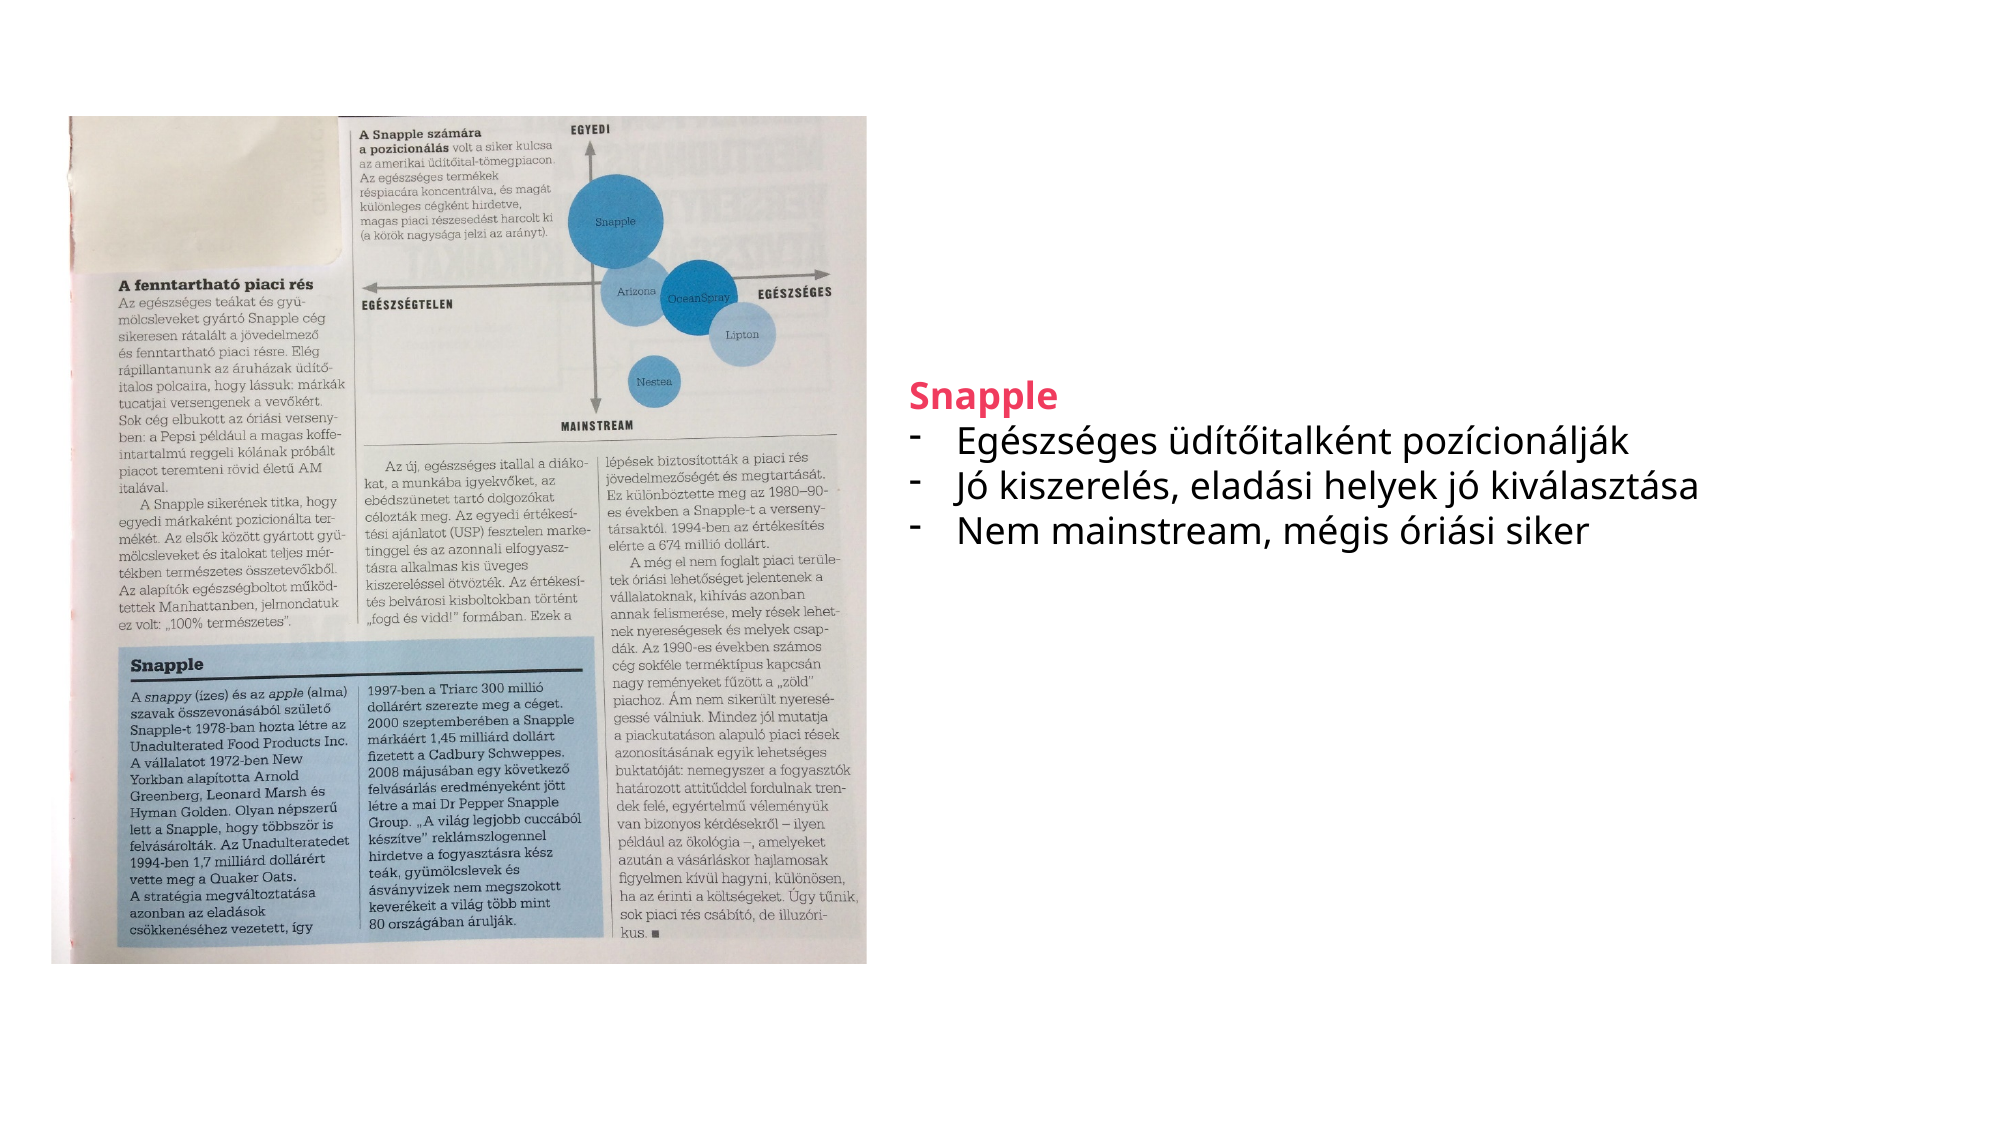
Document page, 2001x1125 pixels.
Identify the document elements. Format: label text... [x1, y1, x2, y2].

picture [51, 116, 867, 964]
text_box Snapple Egészséges üdítőitalként pozícionálják Jó kiszerelés, eladási helyek jó kiválasztása Nem mainstream, mégis óriási siker [894, 364, 1715, 560]
